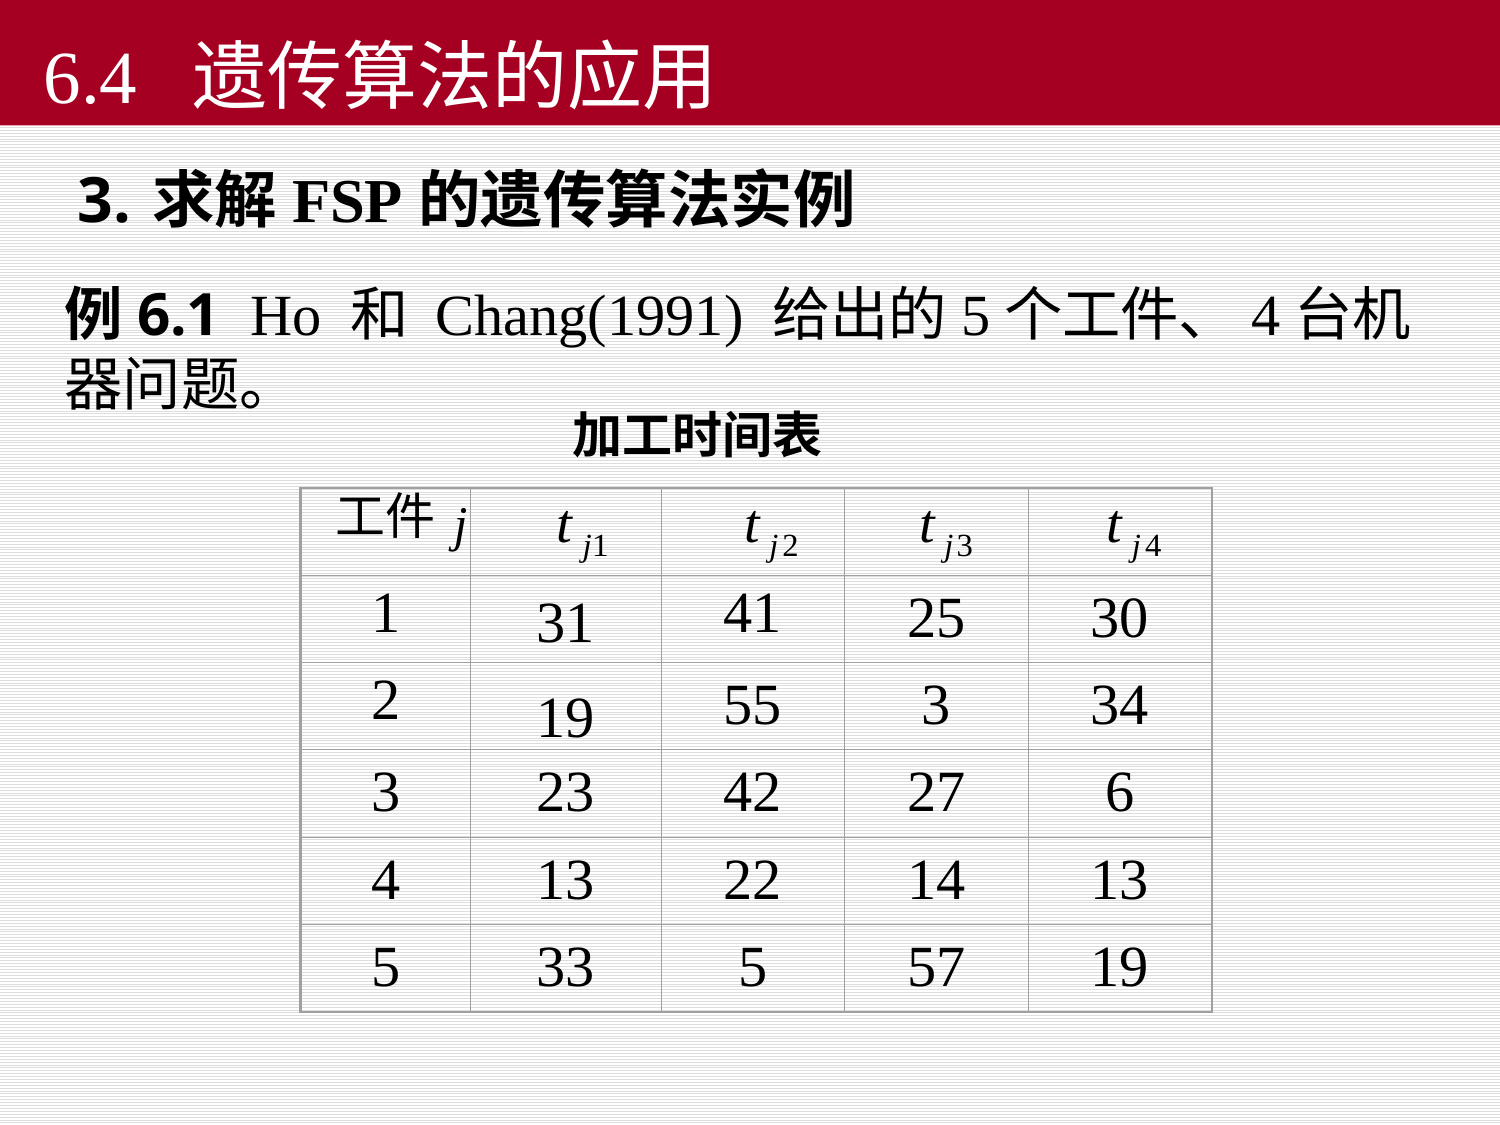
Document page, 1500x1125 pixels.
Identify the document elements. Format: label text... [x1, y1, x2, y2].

text_box 例6.1 Ho 和 Chang(1991) 给出的5个工件、4台机器问题。 [50, 269, 1459, 425]
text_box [299, 387, 1213, 1013]
text_box 求解FSP的遗传算法实例 [62, 152, 1250, 243]
slide_number [1137, 1062, 1463, 1122]
text_box 6.4 遗传算法的应用 [0, 0, 1500, 126]
